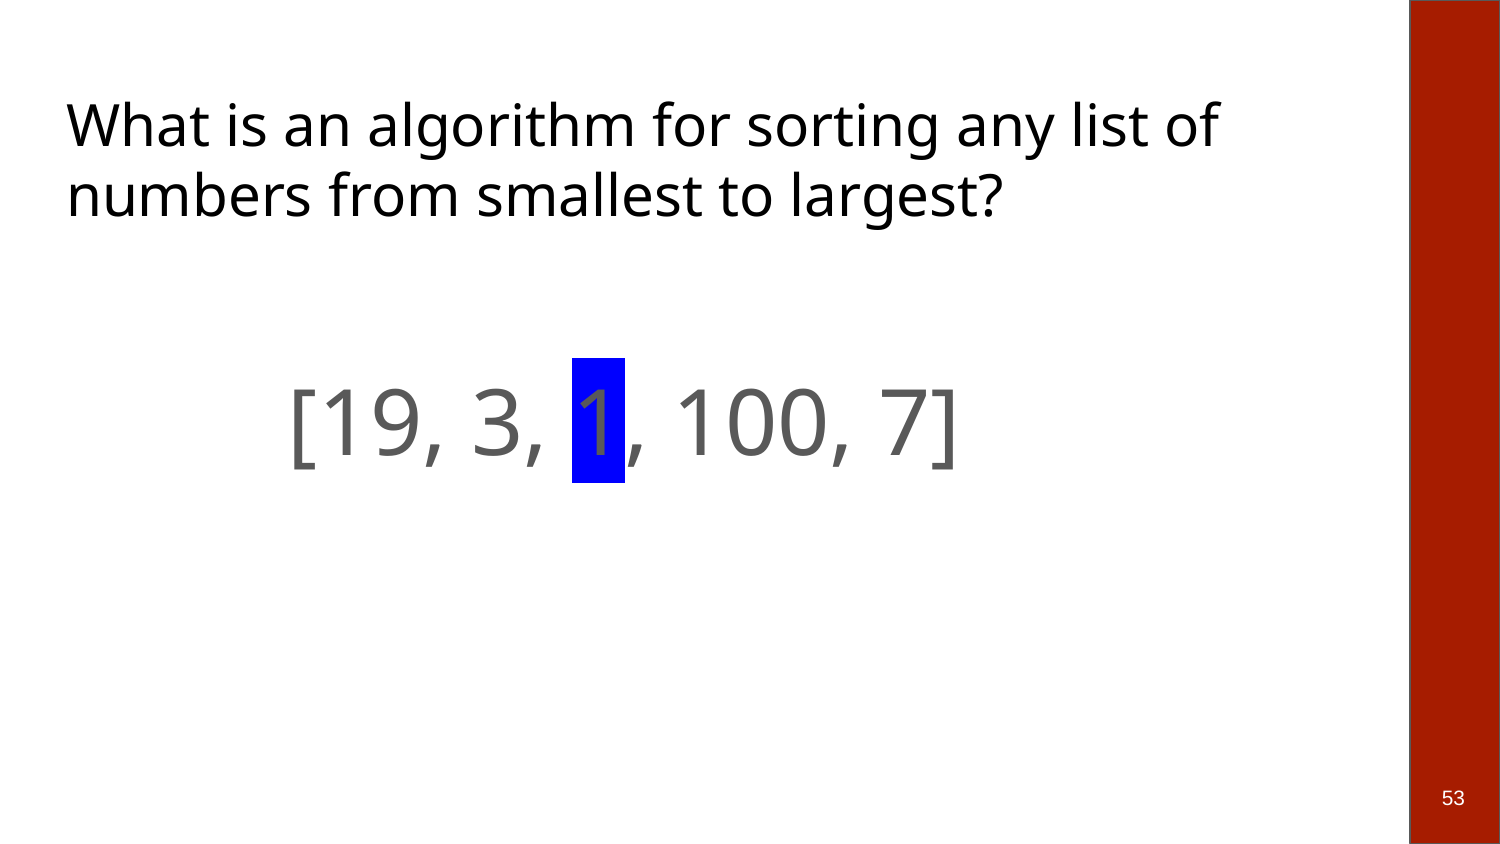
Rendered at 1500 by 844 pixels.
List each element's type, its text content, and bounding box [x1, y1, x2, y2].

title What is an algorithm for sorting any list of numbers from smallest to largest? [51, 72, 1371, 167]
slide_number ‹#› [1389, 764, 1480, 830]
list [19, 3, 1, 100, 7] [272, 332, 1016, 512]
